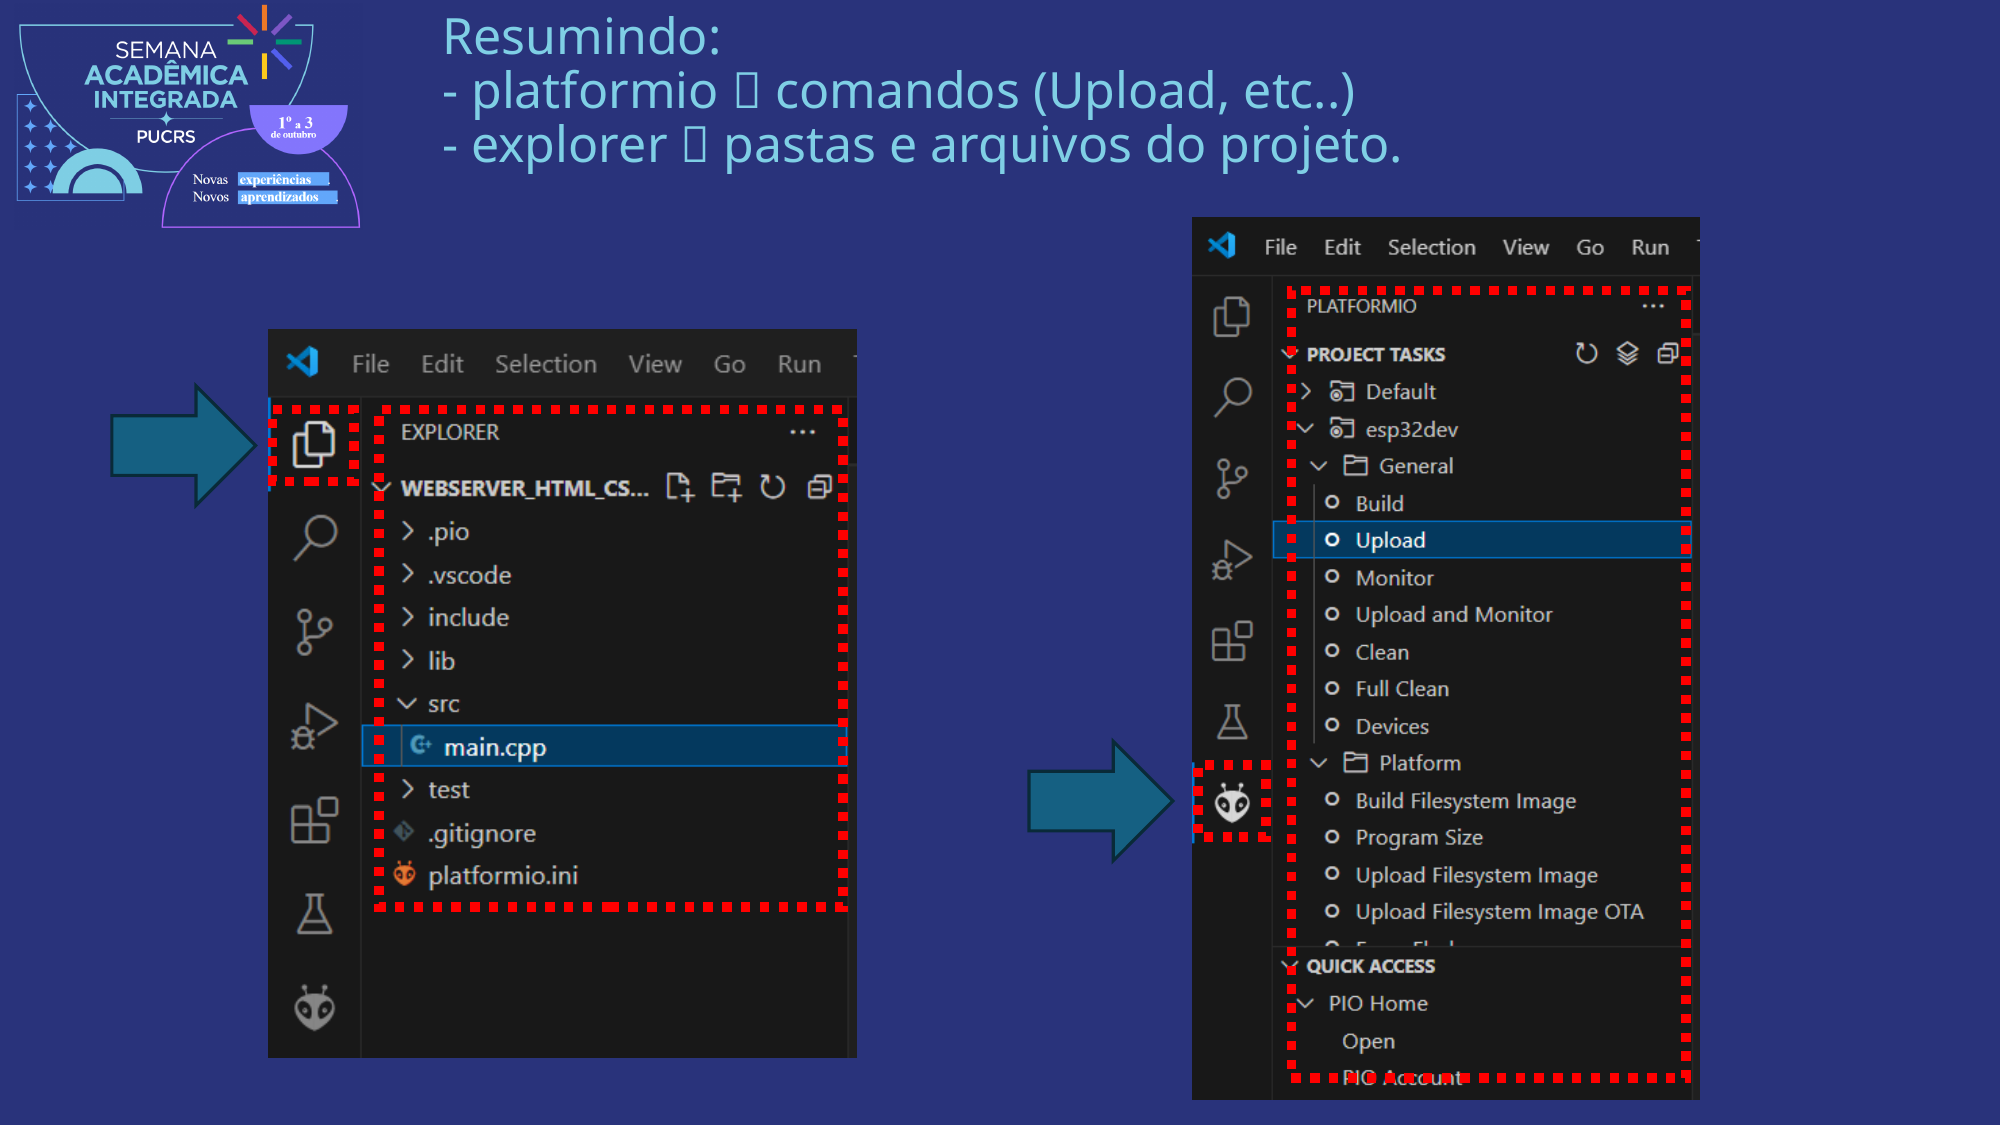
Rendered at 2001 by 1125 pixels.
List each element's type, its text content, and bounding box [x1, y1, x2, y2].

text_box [1191, 217, 1700, 1100]
text_box [1027, 737, 1176, 865]
text_box [110, 382, 258, 510]
picture [14, 3, 363, 230]
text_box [268, 328, 857, 1059]
title Resumindo: - platformio  comandos (Upload, etc..) - explorer  pastas e arquivos do projeto. [427, 2, 1631, 182]
